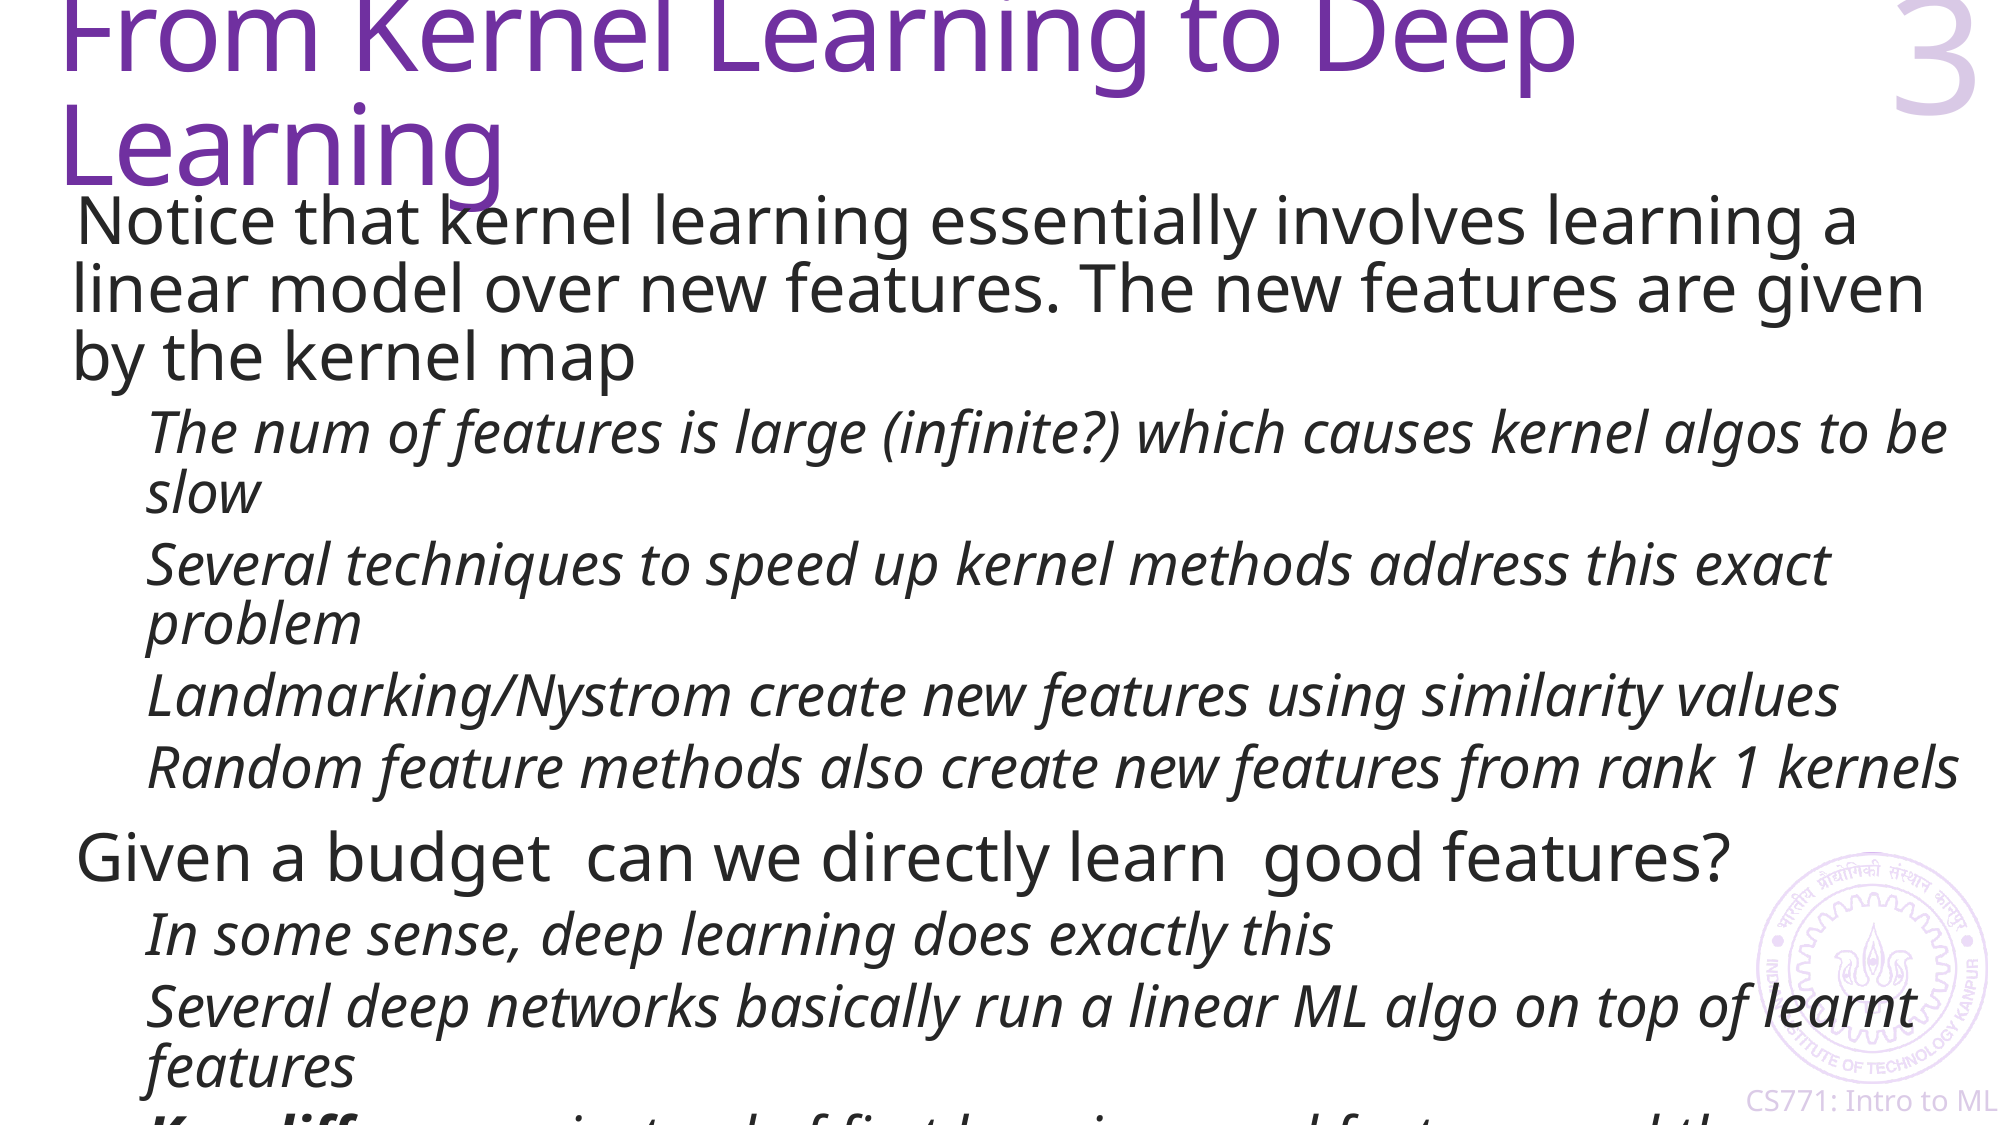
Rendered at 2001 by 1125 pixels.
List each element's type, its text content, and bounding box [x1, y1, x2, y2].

slide_number 3 [1520, 6, 2000, 183]
title From Kernel Learning to Deep Learning [41, 5, 1945, 183]
